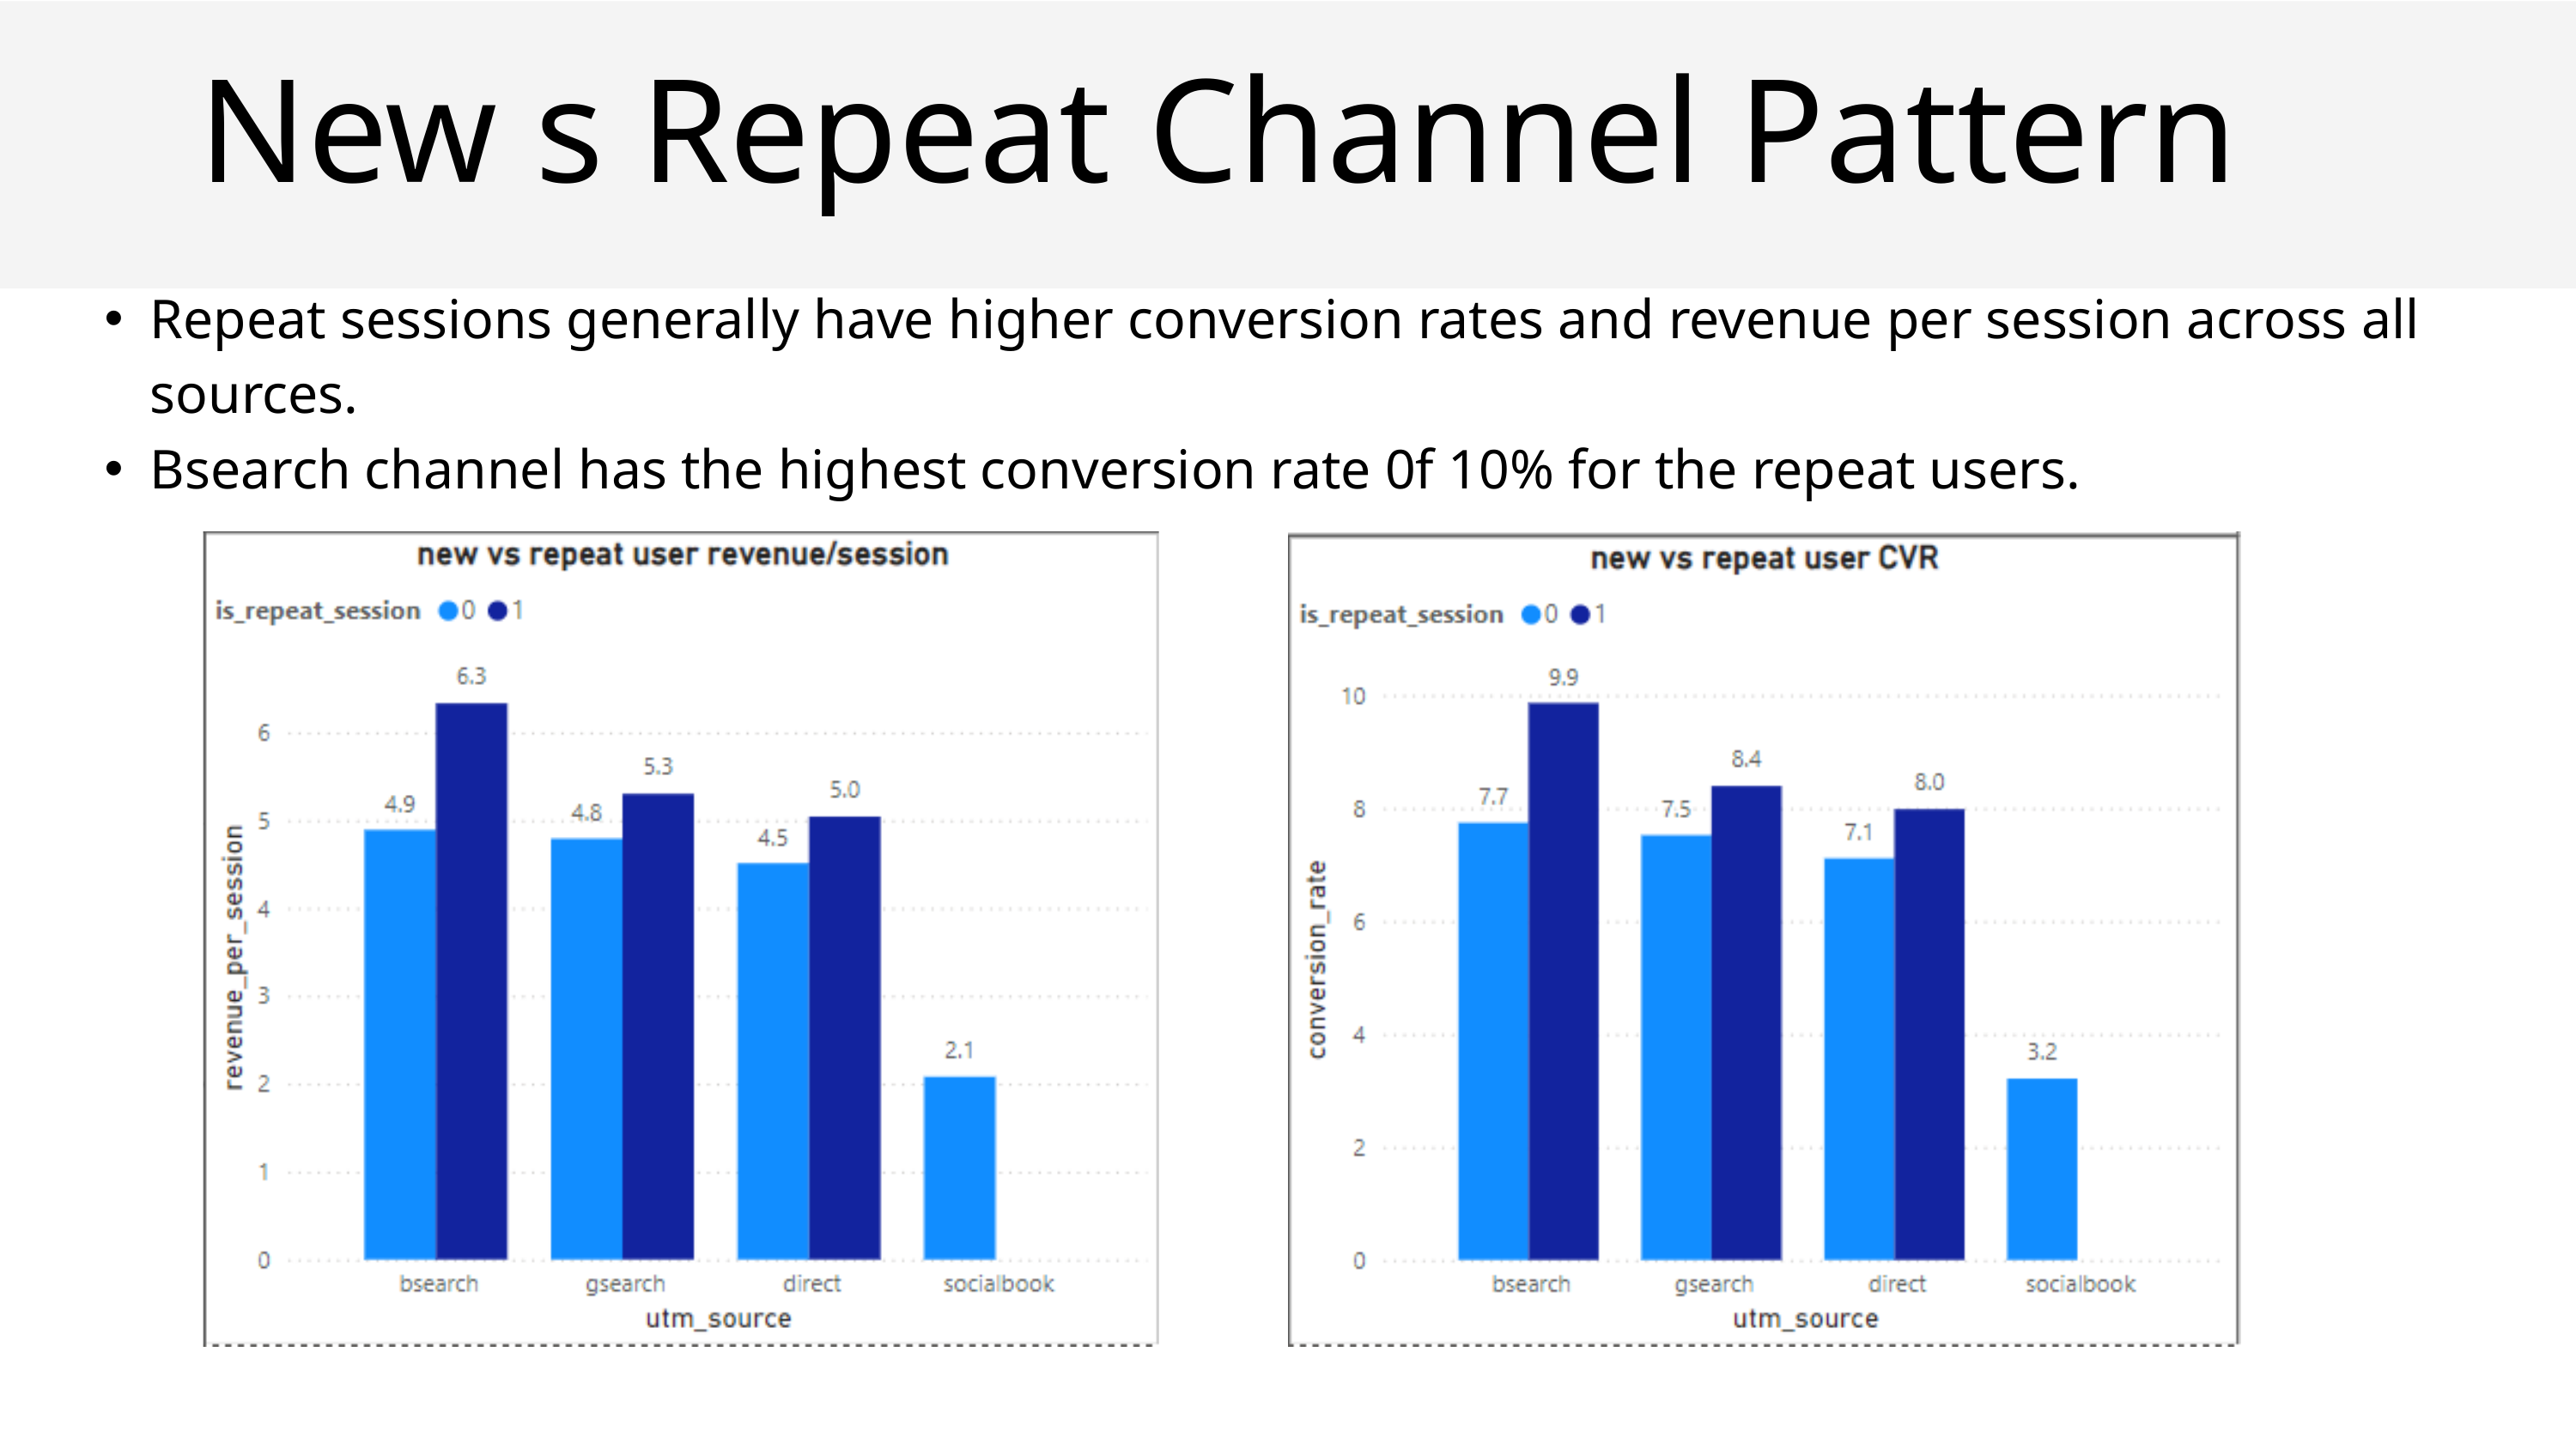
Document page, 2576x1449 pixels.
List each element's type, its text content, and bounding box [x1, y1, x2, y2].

text_box [1287, 531, 2241, 1347]
text_box [0, 1, 2576, 288]
text_box New s Repeat Channel Pattern [191, 10, 2246, 211]
text_box Repeat sessions generally have higher conversion rates and revenue per session across all sources. Bsearch channel has the highest conversion rate 0f 10% for the repeat users. [58, 274, 2432, 500]
text_box [203, 531, 1159, 1347]
